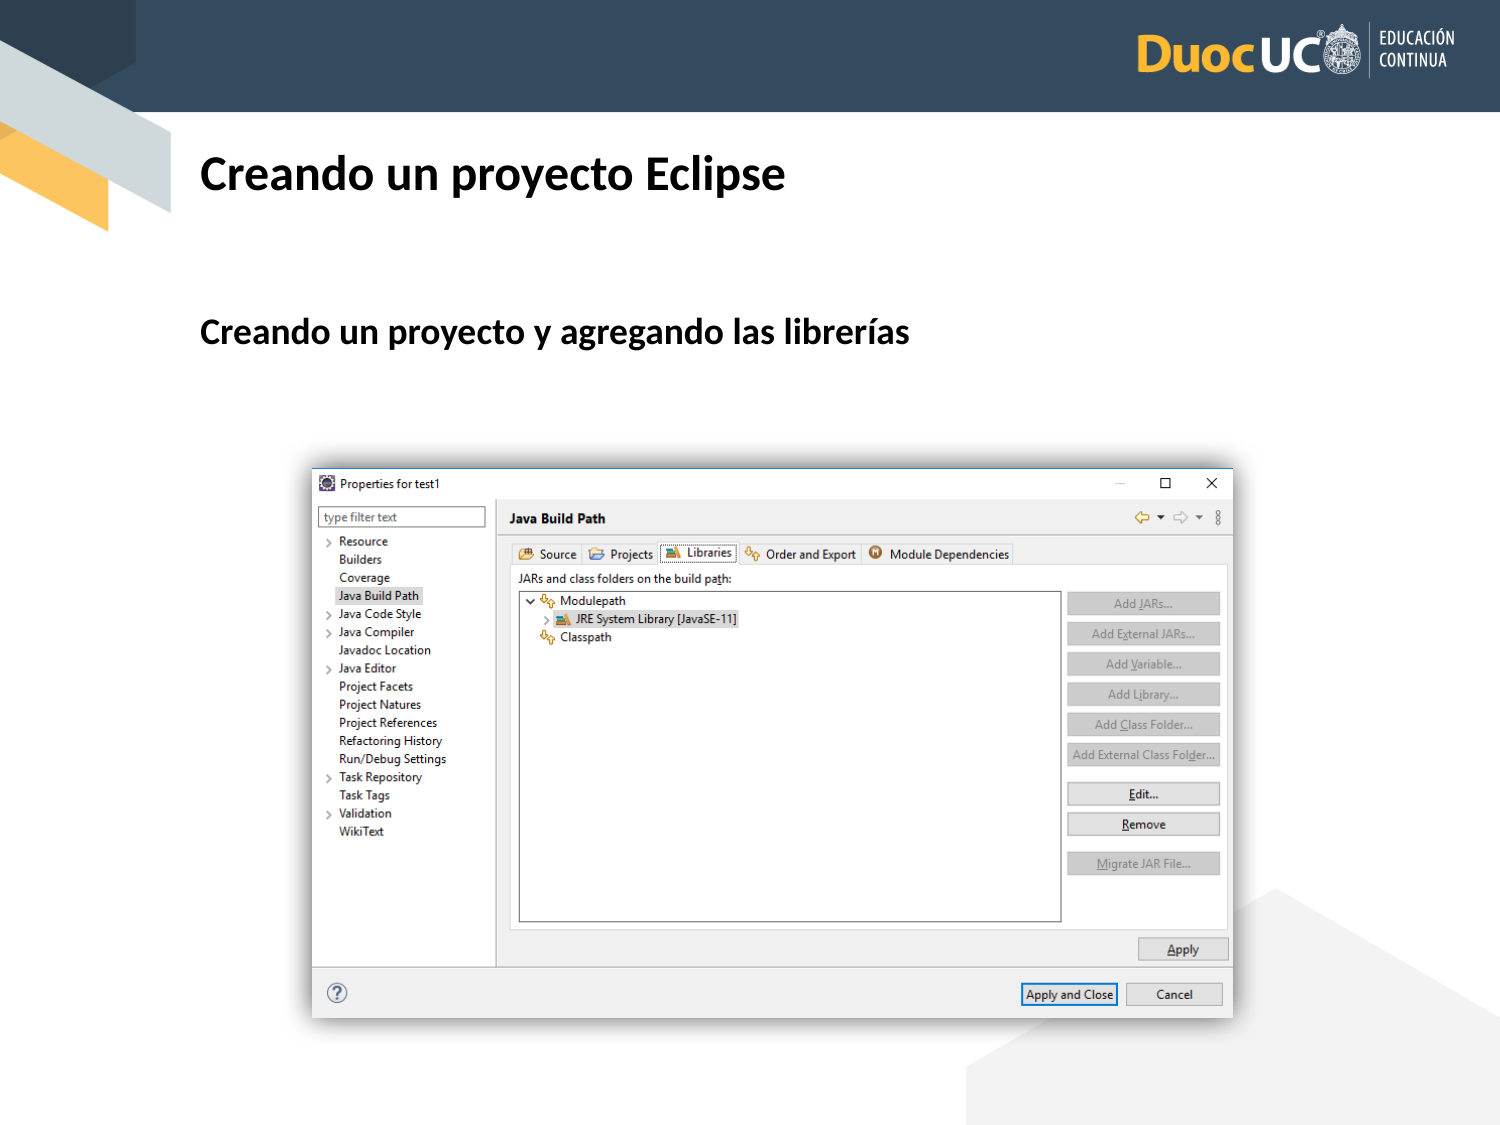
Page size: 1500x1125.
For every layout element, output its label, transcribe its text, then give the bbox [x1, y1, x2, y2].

picture [0, 0, 1500, 1125]
text_box Creando un proyecto Eclipse [185, 133, 903, 209]
text_box Creando un proyecto y agregando las librerías [185, 296, 1300, 360]
